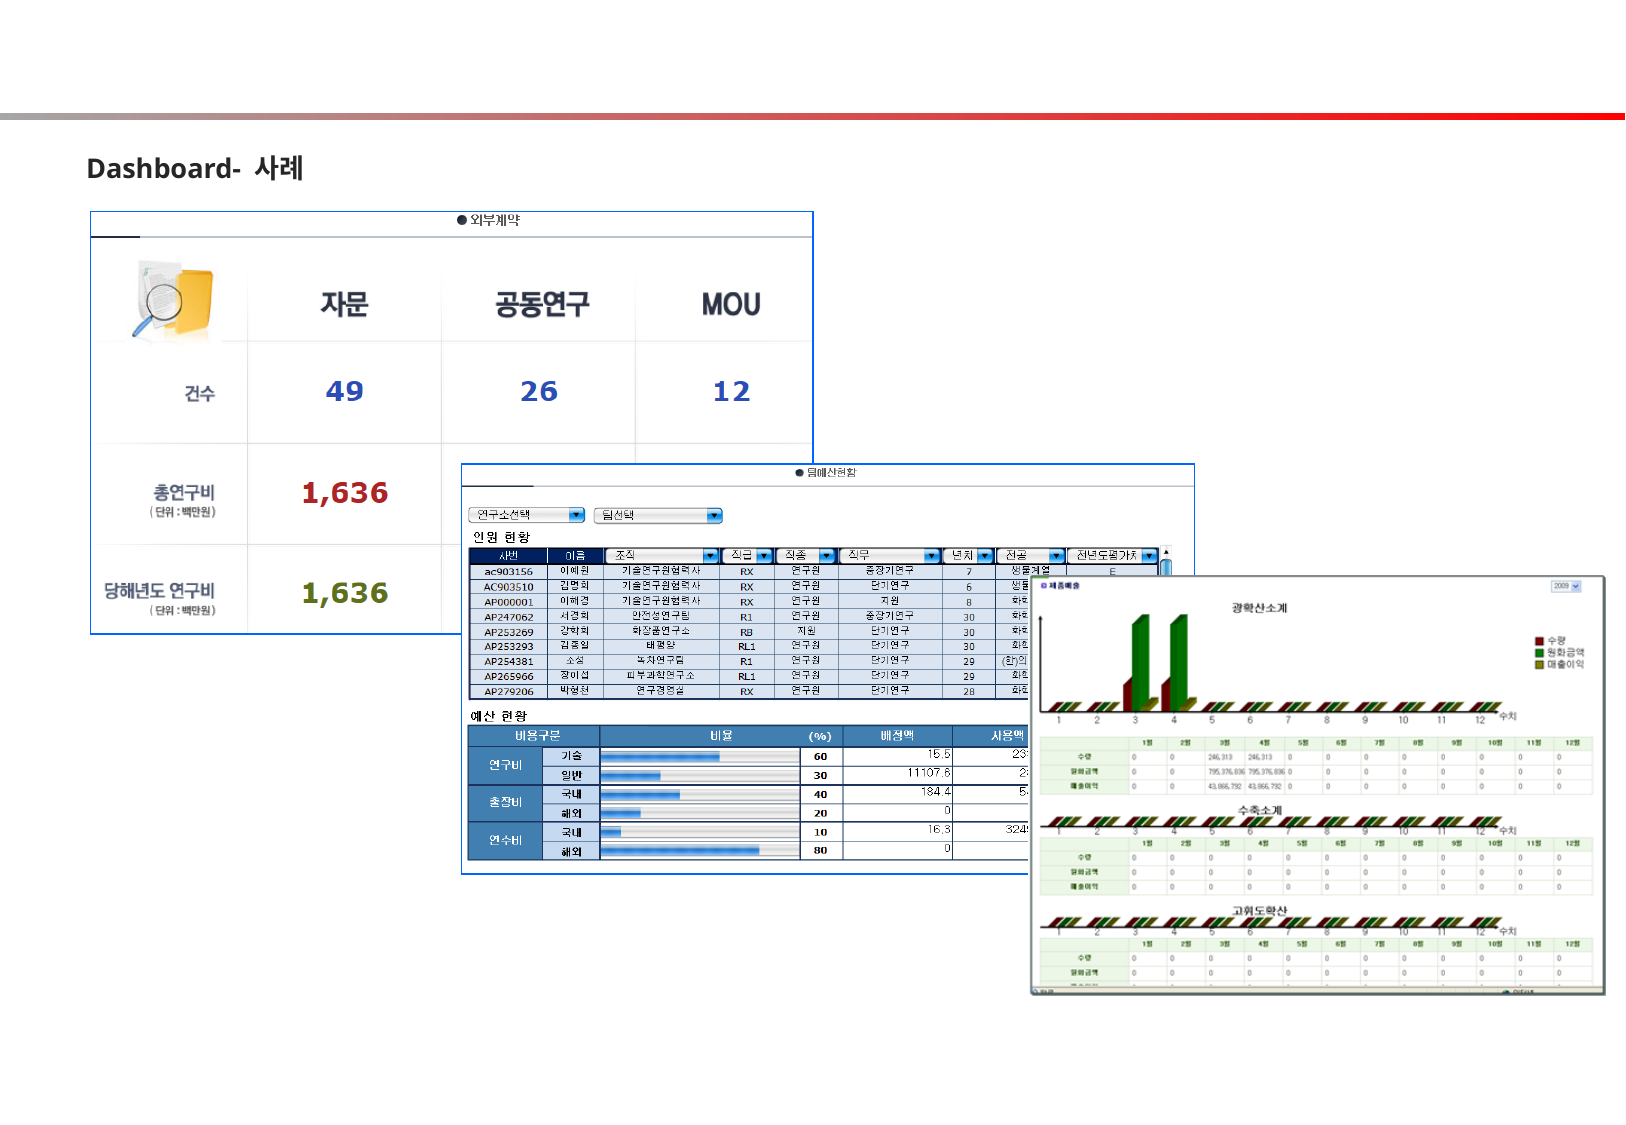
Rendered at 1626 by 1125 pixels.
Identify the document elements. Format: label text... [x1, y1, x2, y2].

text_box Dashboard- 사례 [71, 128, 319, 192]
picture [90, 212, 1606, 998]
